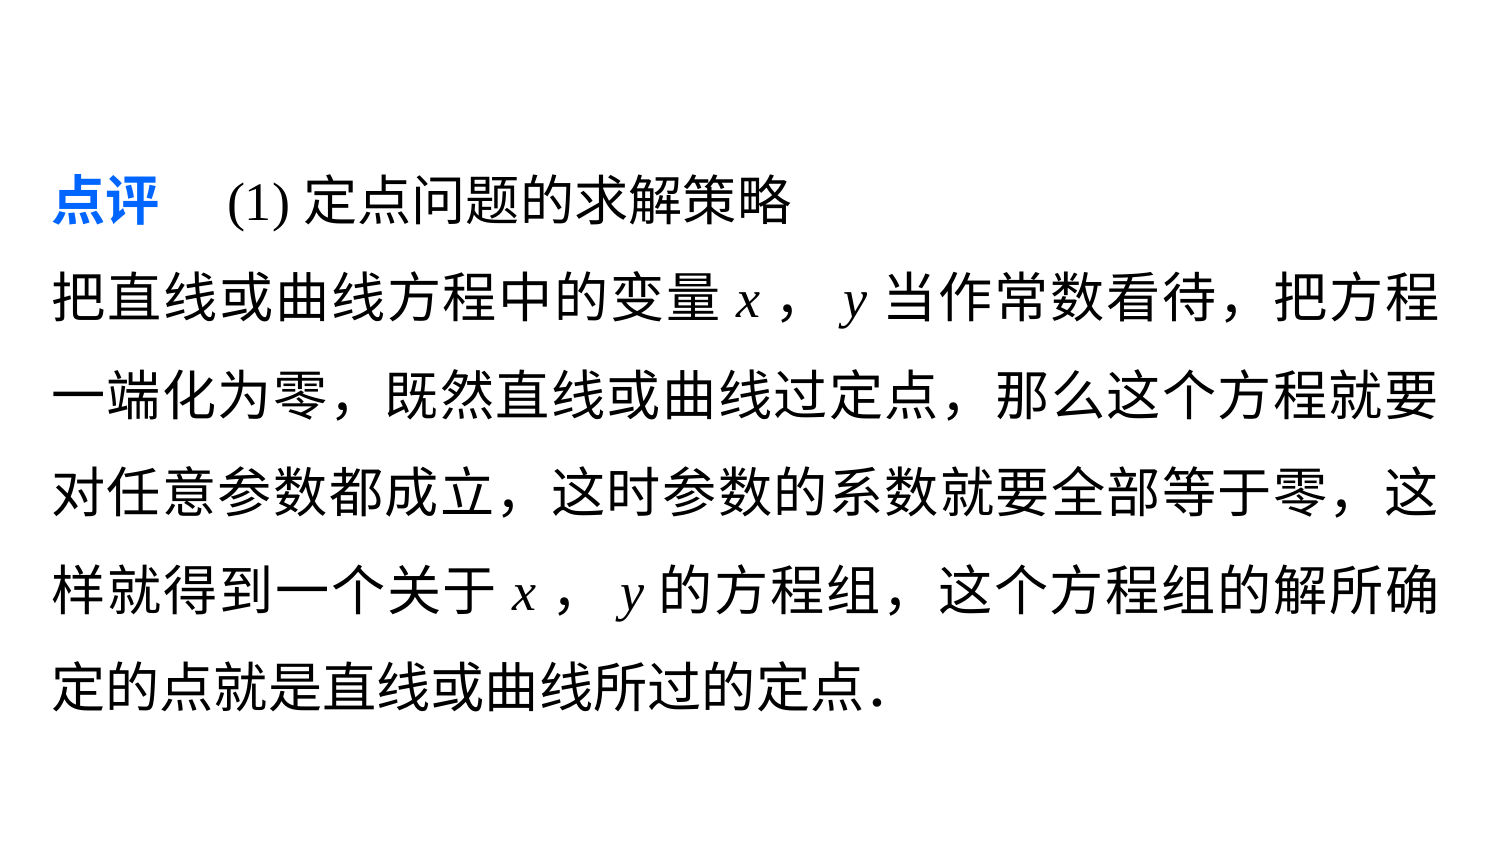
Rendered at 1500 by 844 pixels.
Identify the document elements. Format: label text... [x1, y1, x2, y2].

text_box 点评 (1)定点问题的求解策略 把直线或曲线方程中的变量x，y当作常数看待，把方程一端化为零，既然直线或曲线过定点，那么这个方程就要对任意参数都成立，这时参数的系数就要全部等于零，这样就得到一个关于x，y的方程组，这个方程组的解所确定的点就是直线或曲线所过的定点． [36, 126, 1456, 726]
